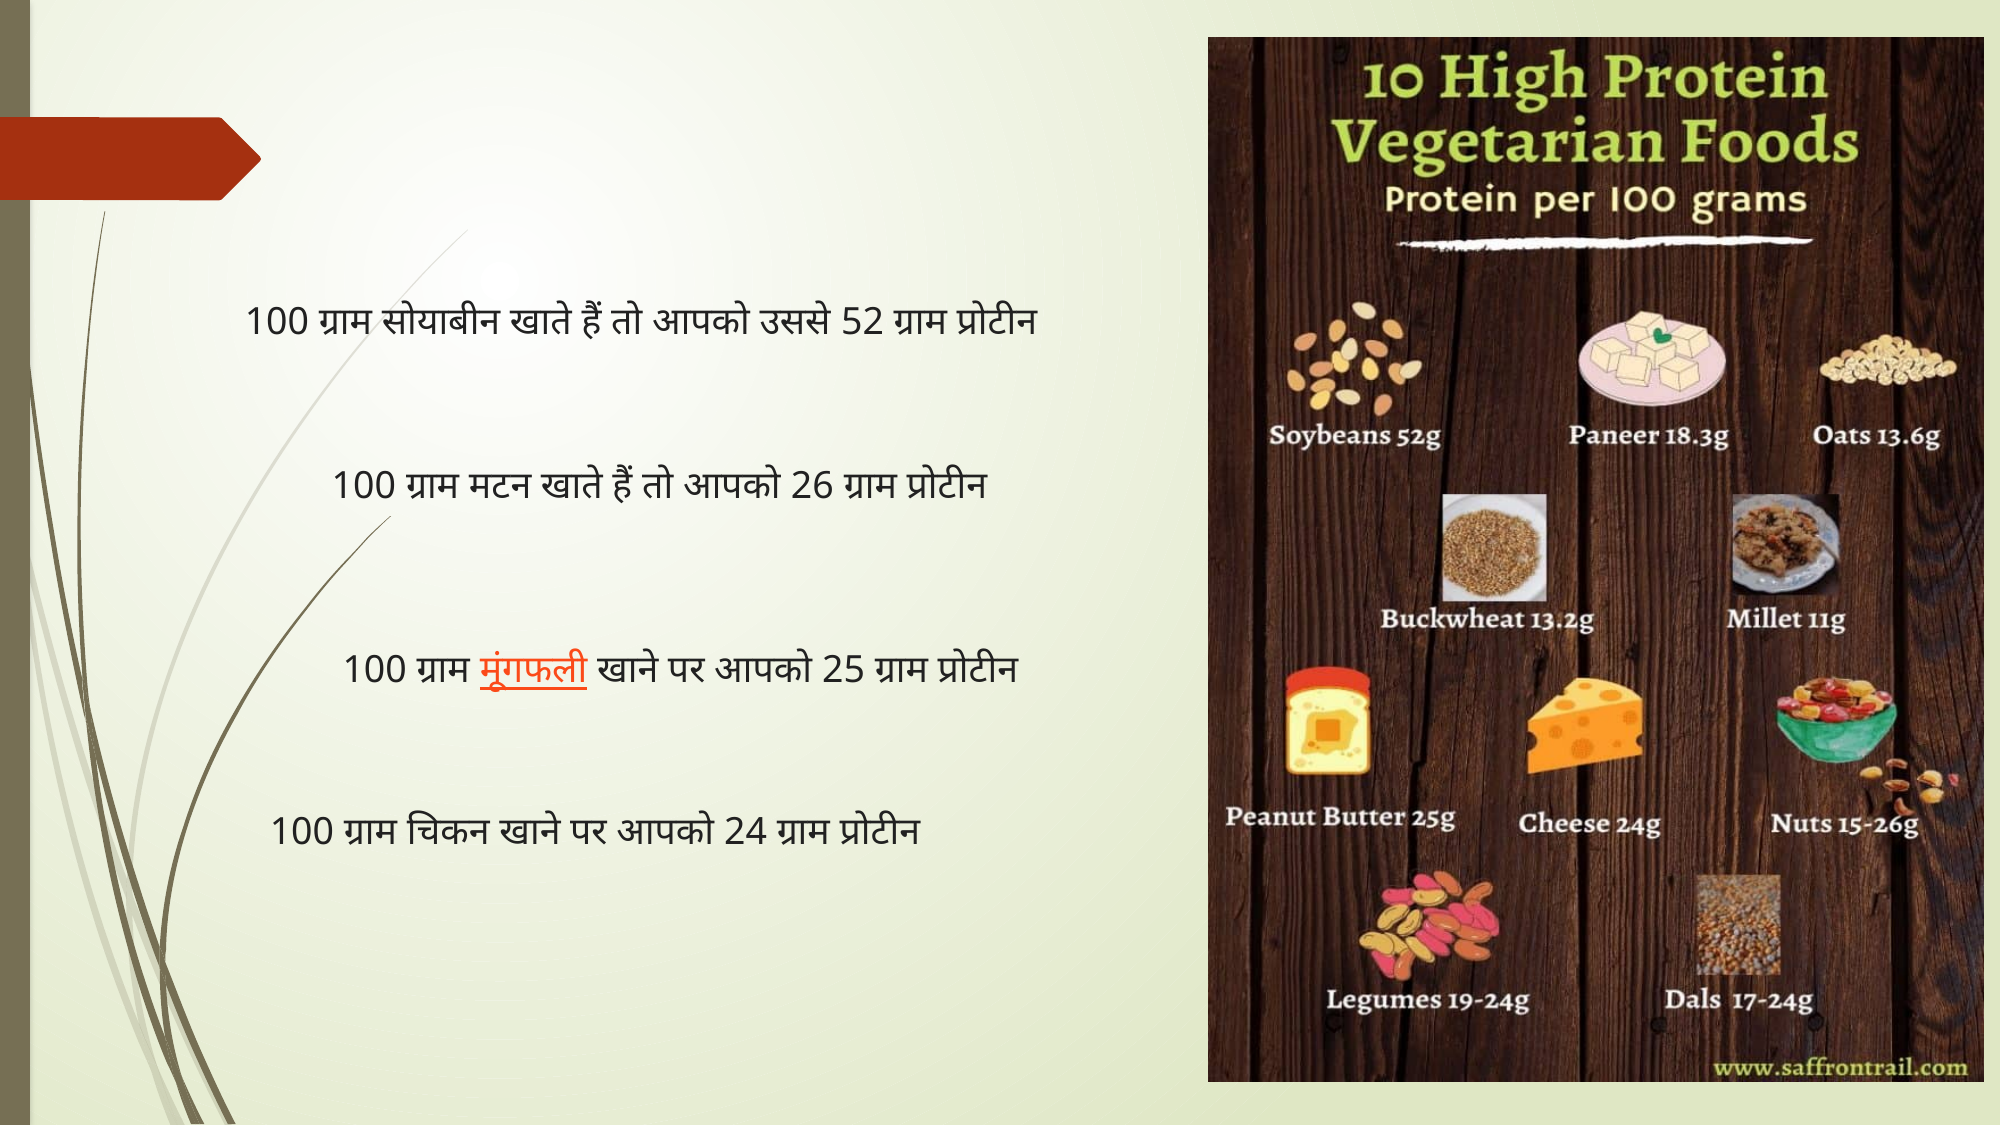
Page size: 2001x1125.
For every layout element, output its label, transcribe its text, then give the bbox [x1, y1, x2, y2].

text_box 100 ग्राम मूंगफली खाने पर आपको 25 ग्राम प्रोटीन [327, 637, 1034, 701]
picture [1208, 37, 1984, 1082]
text_box 100 ग्राम सोयाबीन खाते हैं तो आपको उससे 52 ग्राम प्रोटीन [229, 289, 1203, 350]
text_box 100 ग्राम मटन खाते हैं तो आपको 26 ग्राम प्रोटीन [316, 453, 1003, 513]
text_box 100 ग्राम चिकन खाने पर आपको 24 ग्राम प्रोटीन [254, 799, 1203, 860]
